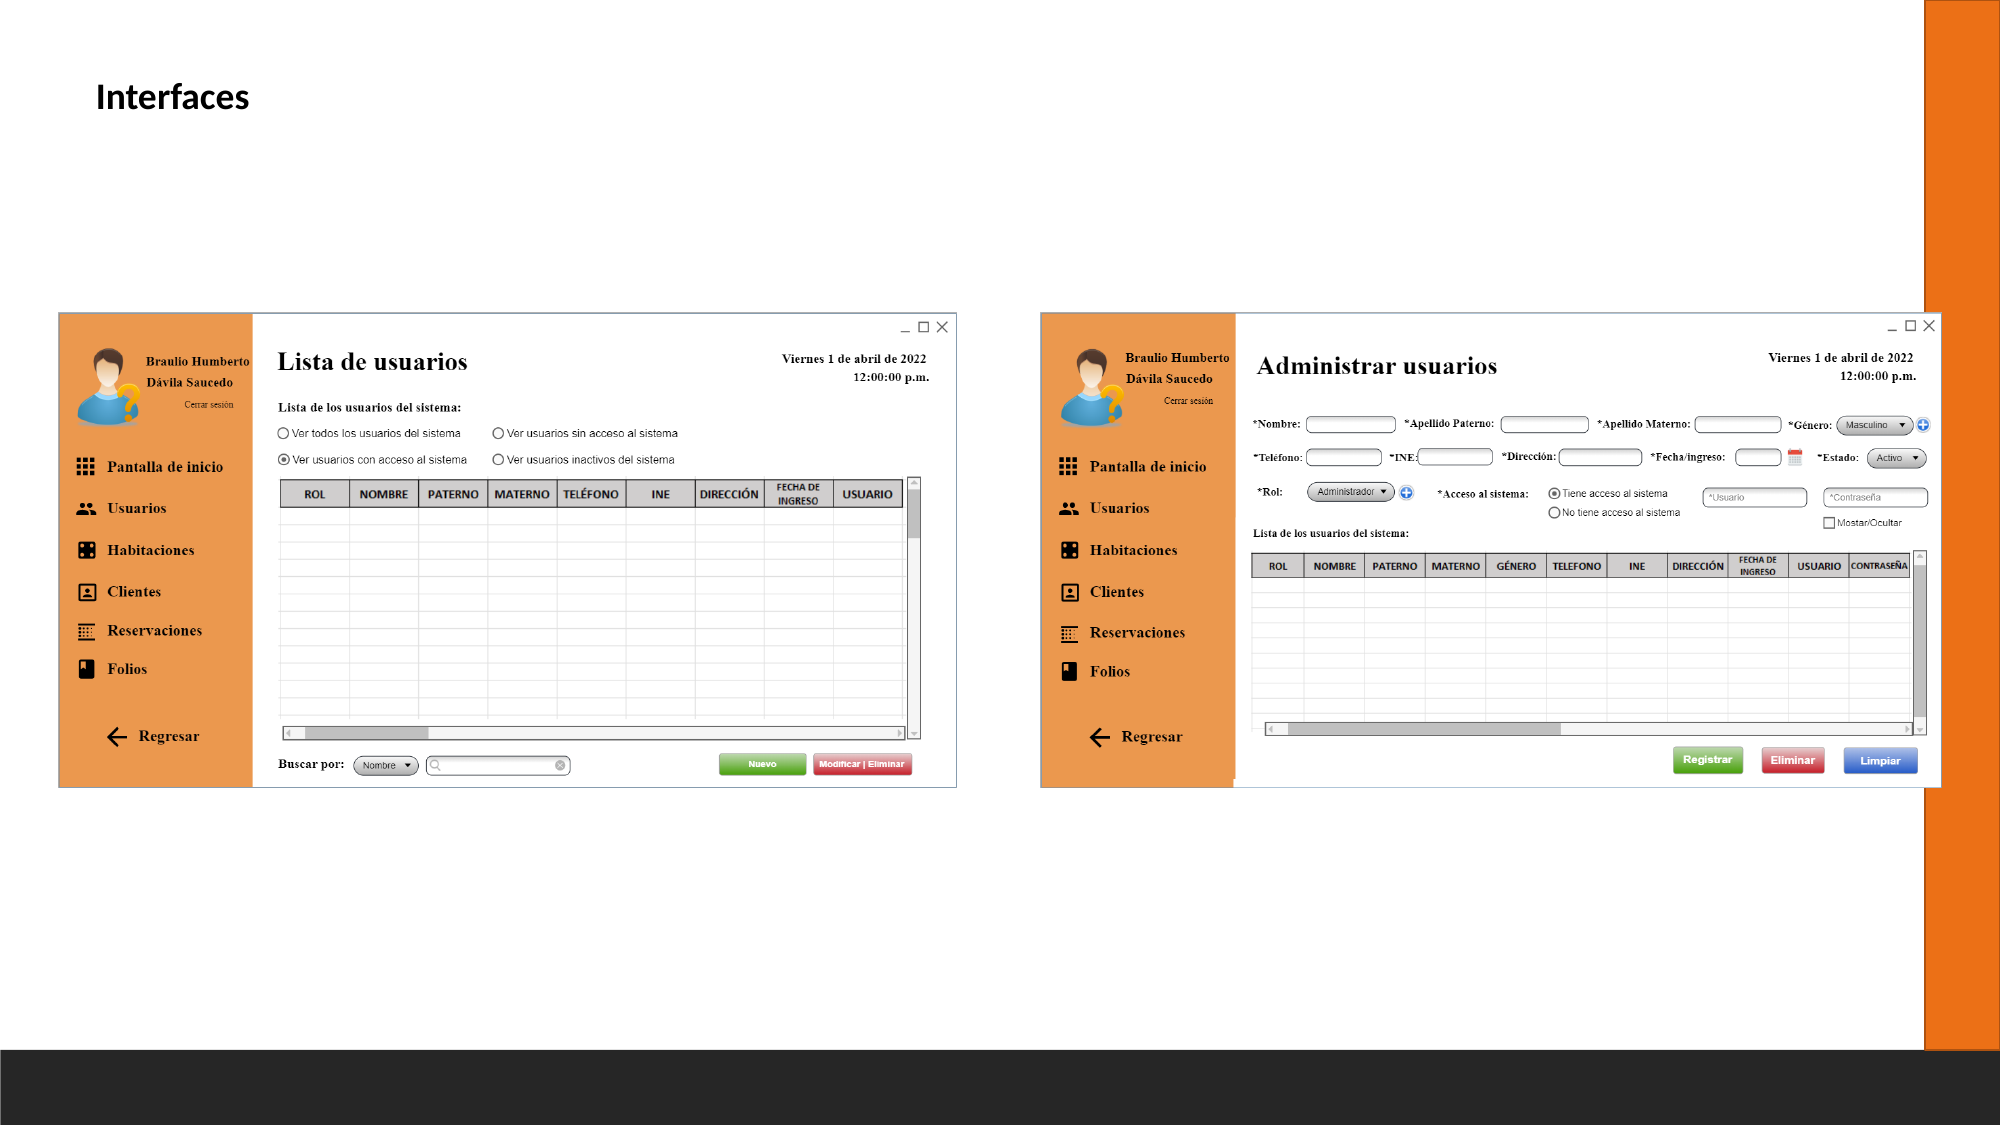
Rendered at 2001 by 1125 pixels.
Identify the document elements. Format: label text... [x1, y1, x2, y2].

text_box Interfaces [81, 64, 828, 125]
picture [1040, 312, 1942, 788]
text_box [1924, 0, 2000, 1051]
picture [58, 312, 957, 788]
